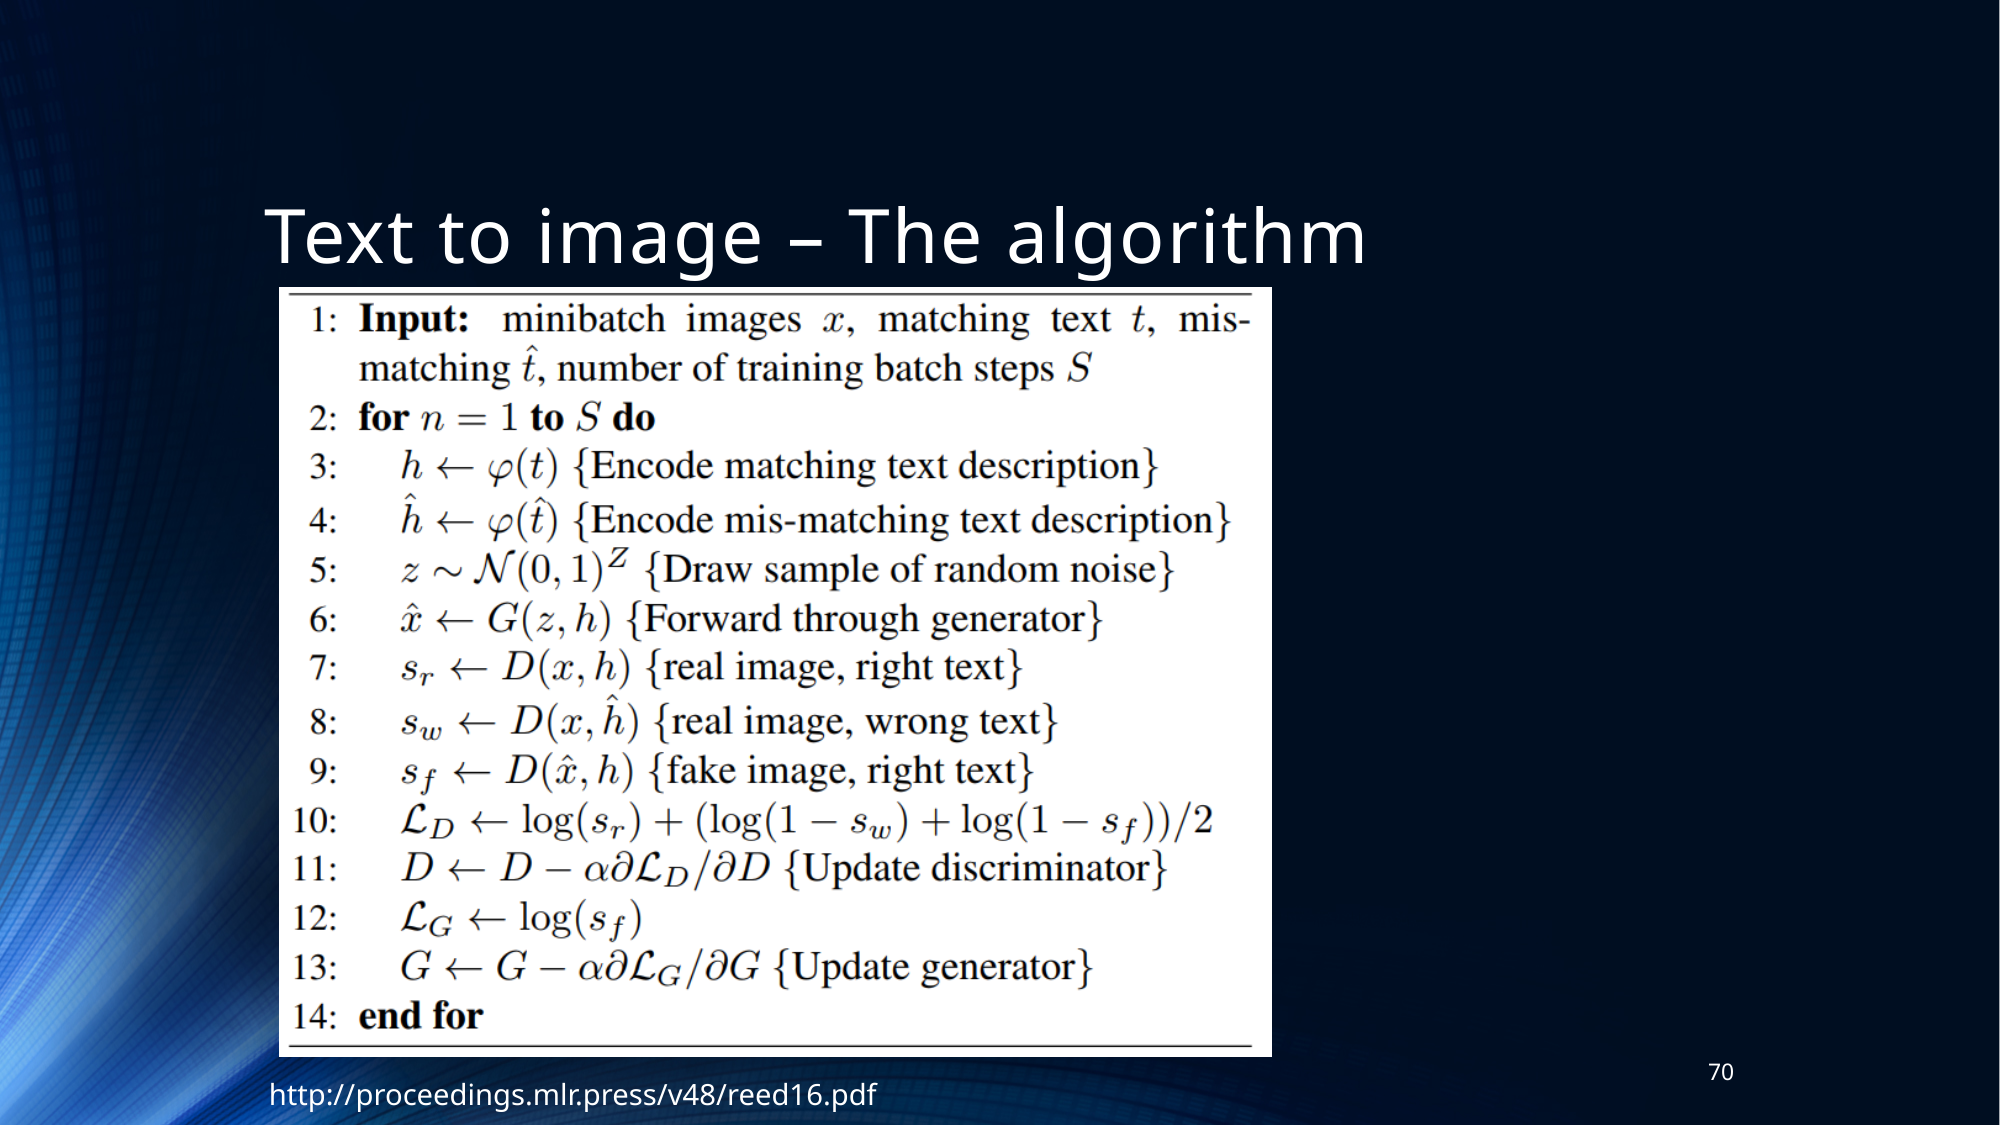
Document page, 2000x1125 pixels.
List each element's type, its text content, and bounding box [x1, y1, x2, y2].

title Text to image – The algorithm [249, 62, 1750, 288]
text_box http://proceedings.mlr.press/v48/reed16.pdf [254, 1068, 1750, 1119]
slide_number 70 [1612, 1050, 1750, 1068]
picture [0, 0, 2000, 1125]
